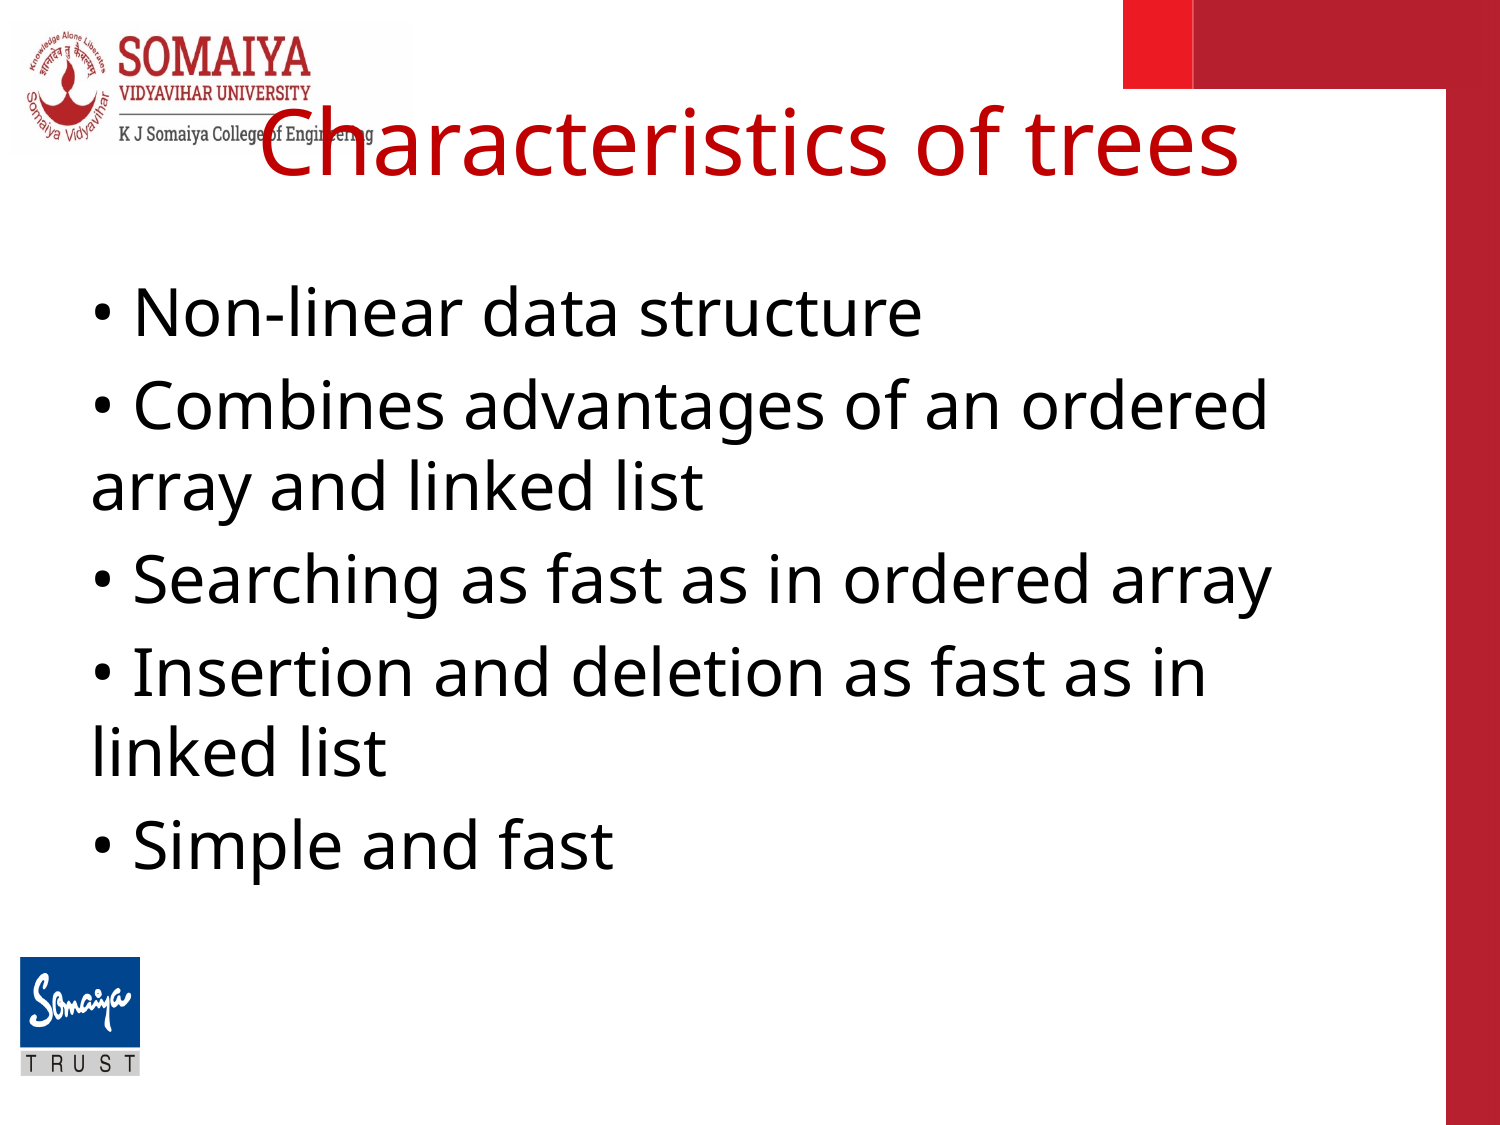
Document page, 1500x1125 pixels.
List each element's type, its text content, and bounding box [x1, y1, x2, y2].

title Characteristics of trees [75, 45, 1425, 233]
picture [20, 956, 140, 1076]
list • Non-linear data structure • Combines advantages of an ordered array and linked list • Searching as fast as in ordered array • Insertion and deletion as fast as in linked list • Simple and fast [75, 262, 1425, 1005]
picture [1123, 0, 1500, 1125]
picture [11, 21, 412, 156]
